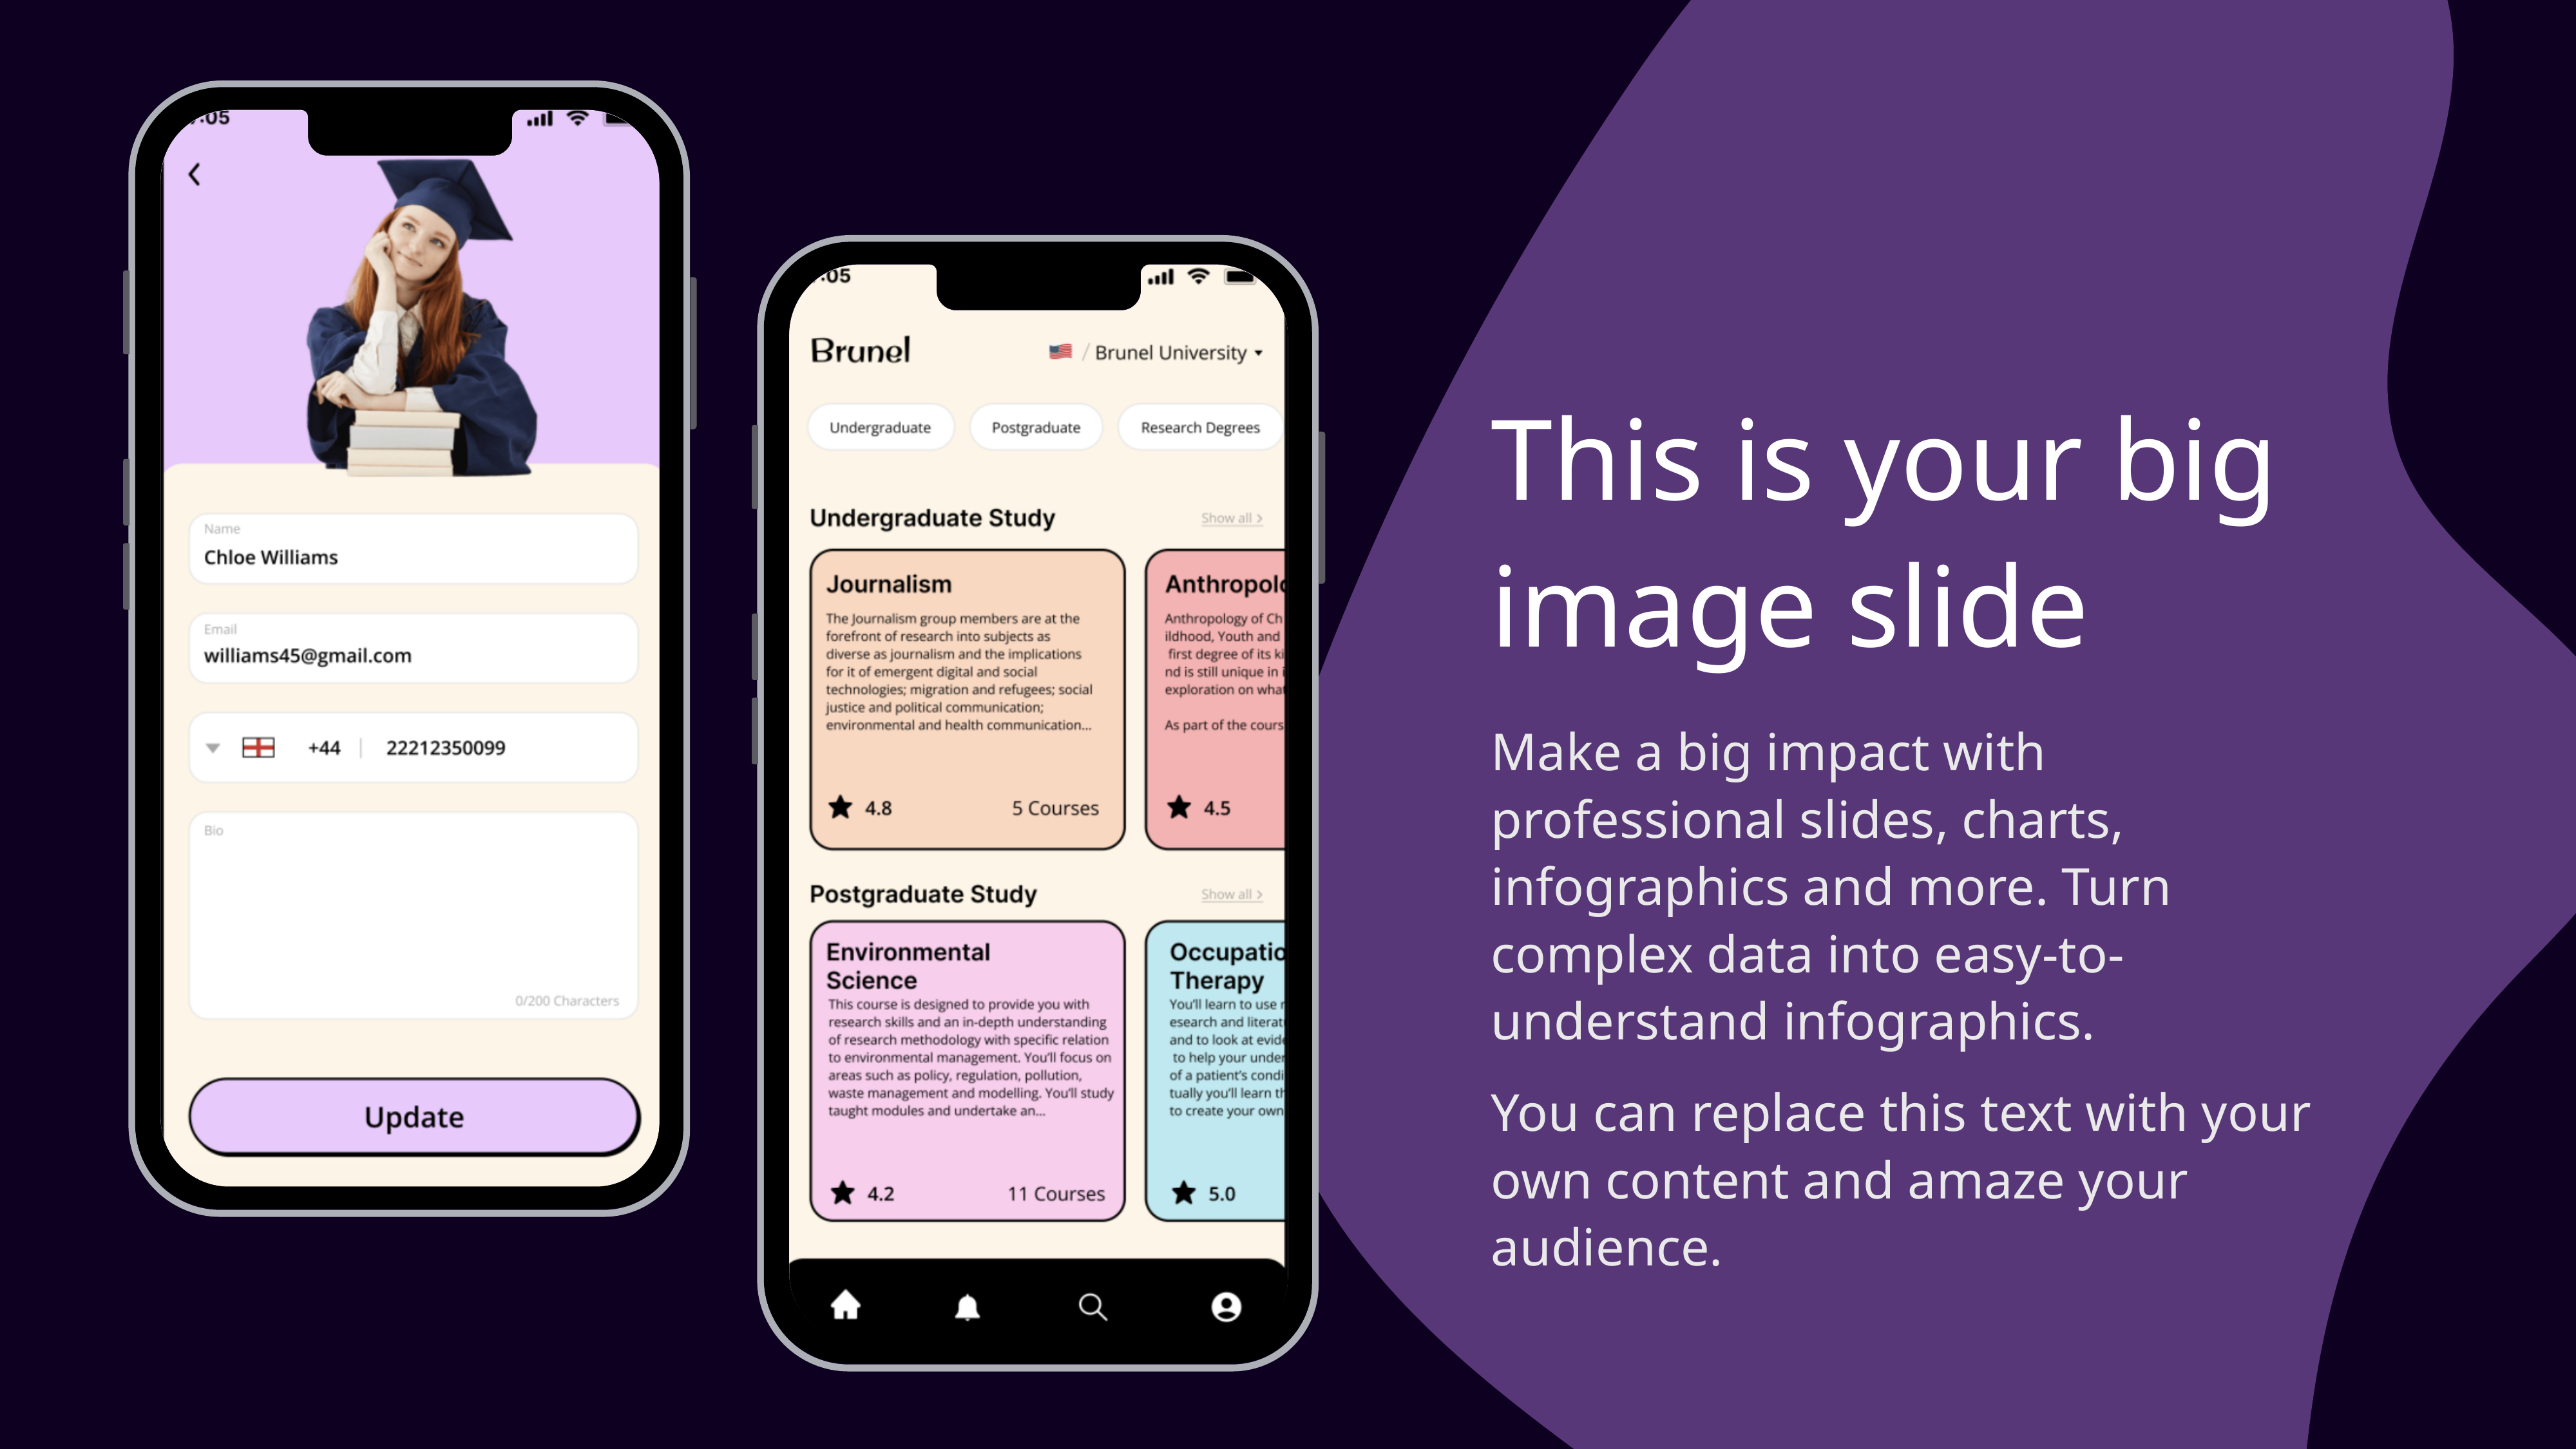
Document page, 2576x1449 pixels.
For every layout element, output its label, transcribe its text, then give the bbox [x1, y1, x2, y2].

picture [160, 110, 660, 1187]
picture [789, 265, 1288, 1341]
text_box Make a big impact with professional slides, charts, infographics and more. Turn complex data into easy-to-understand infographics. You can replace this text with your own content and amaze your audience. [1481, 708, 2349, 1281]
text_box This is your big image slide [1481, 370, 2349, 674]
